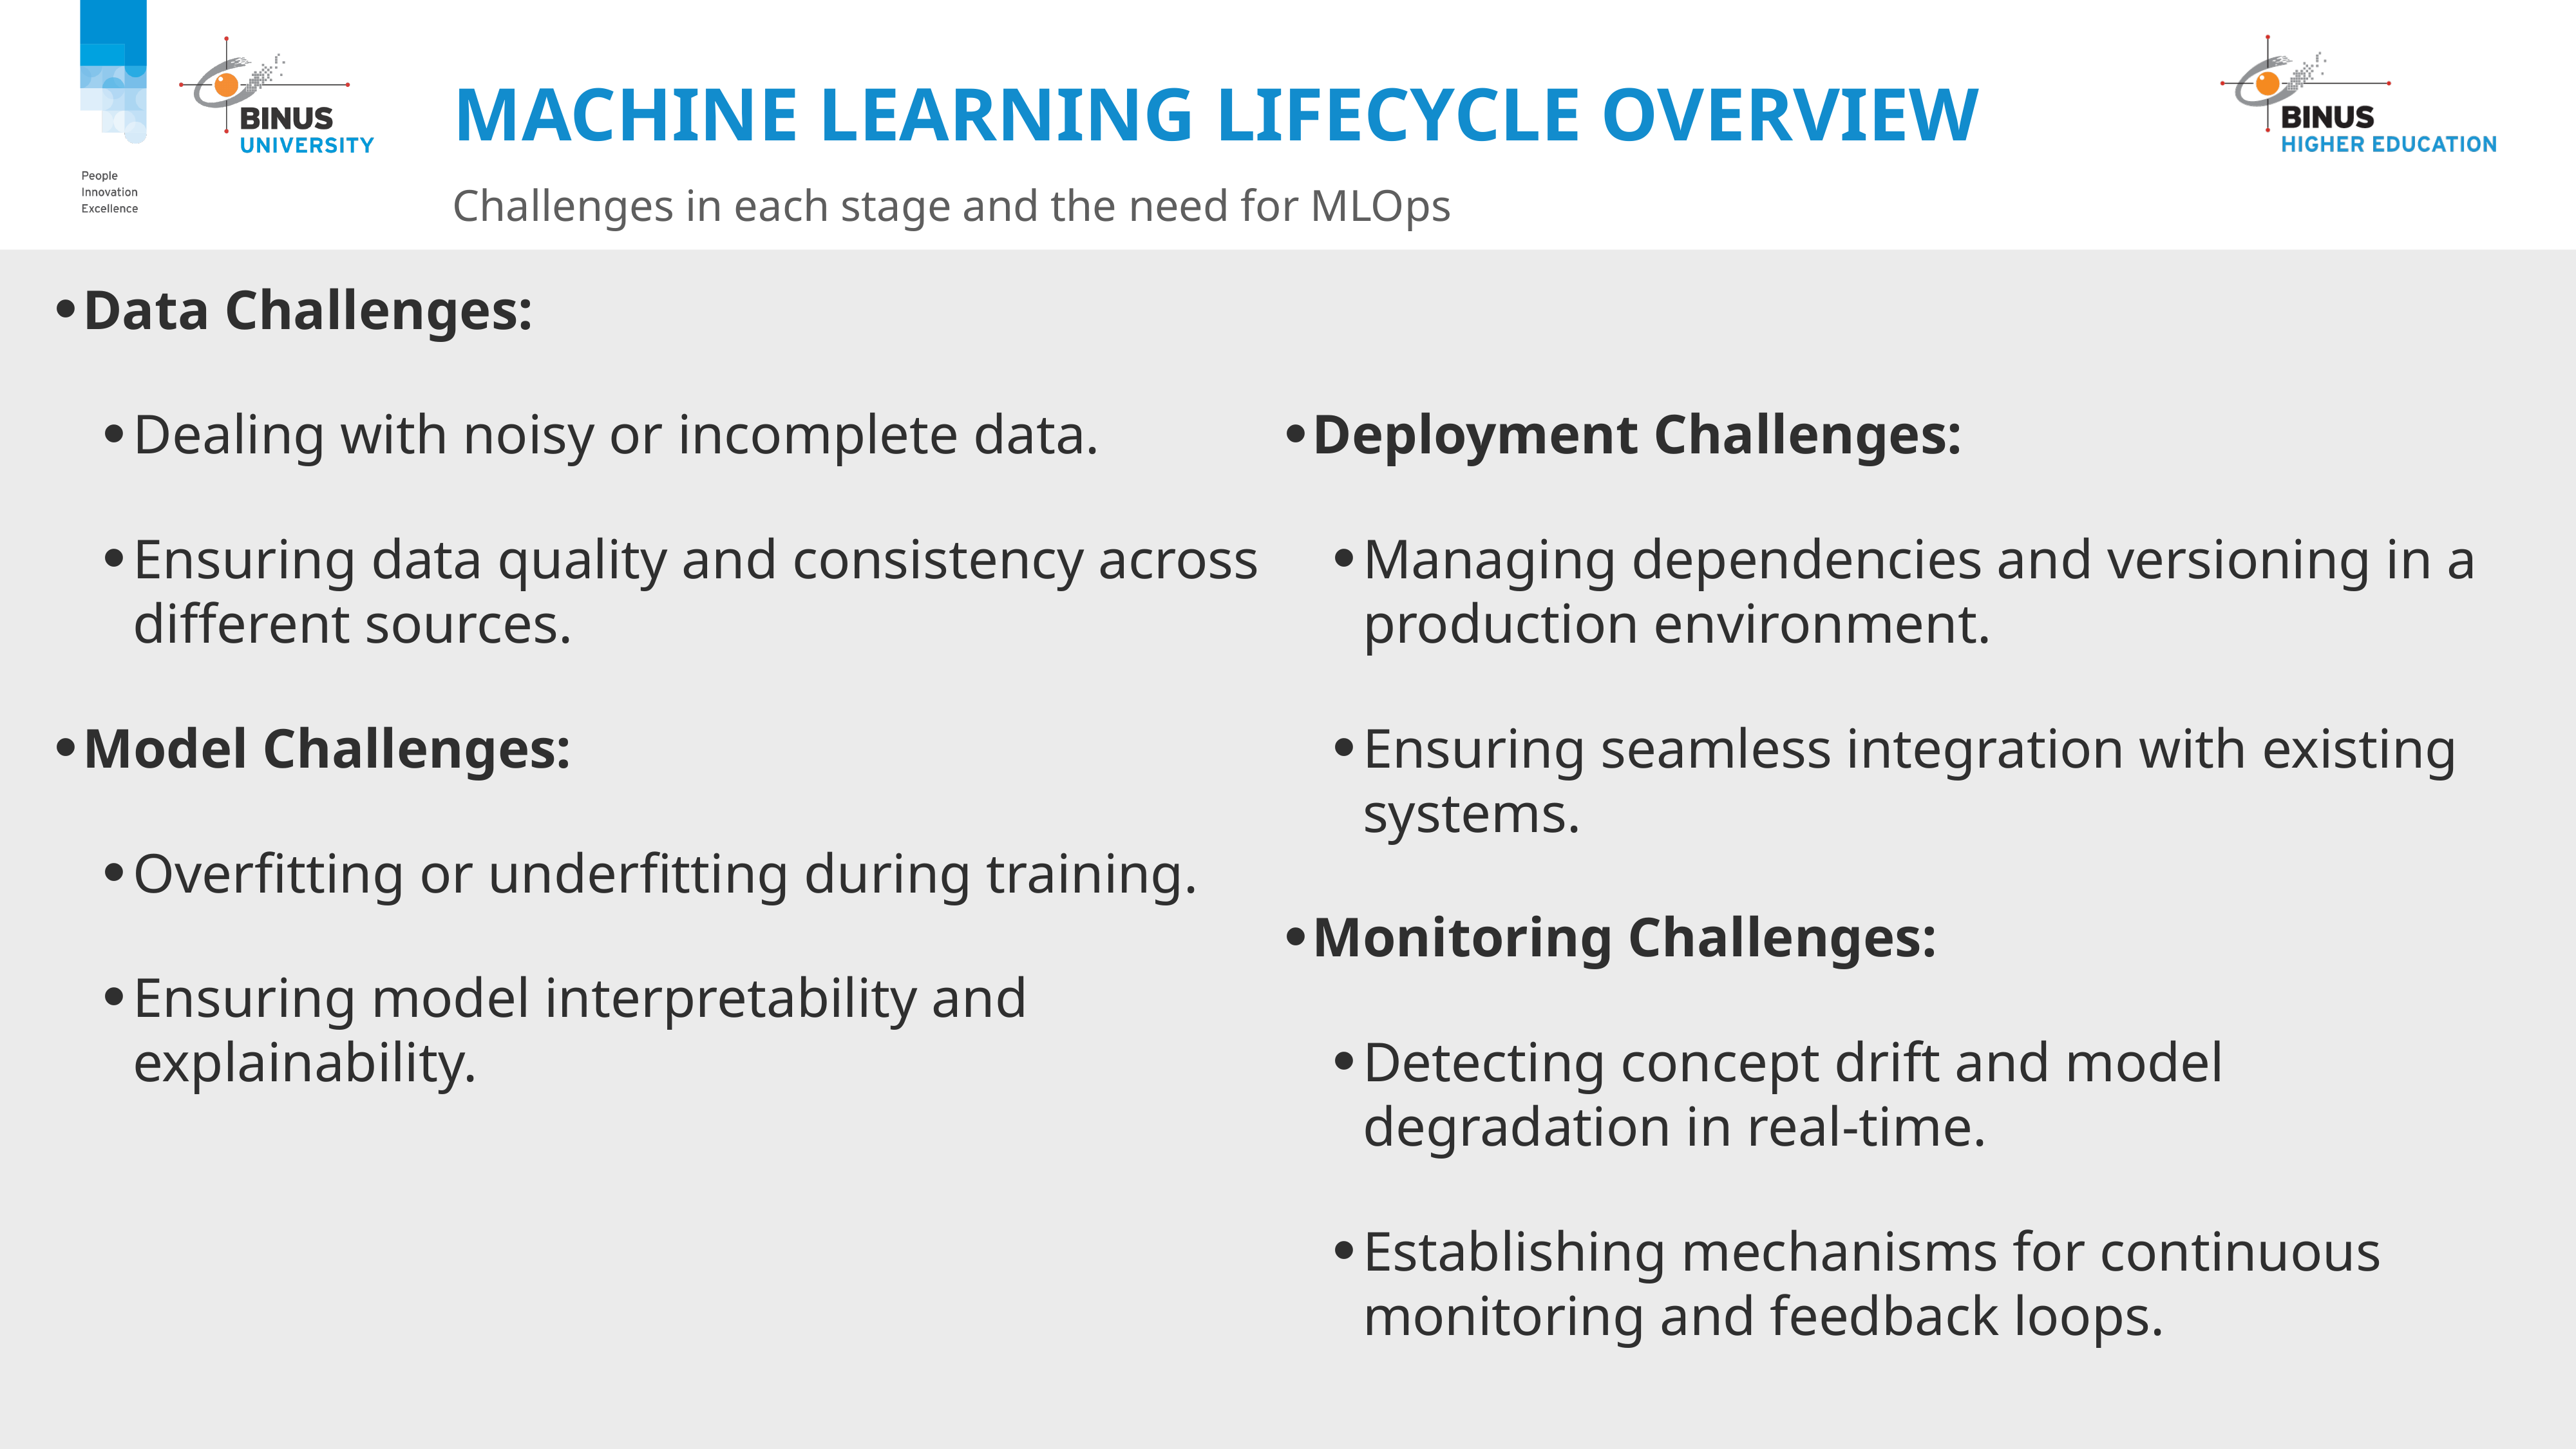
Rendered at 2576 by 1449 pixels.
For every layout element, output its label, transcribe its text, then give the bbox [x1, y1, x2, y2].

picture [81, 146, 146, 213]
picture [2199, 0, 2496, 156]
title Machine Learning Lifecycle Overview [448, 79, 2189, 173]
picture [80, 66, 147, 144]
text_box Challenges in each stage and the need for MLOps [447, 173, 1459, 235]
list Data Challenges: Dealing with noisy or incomplete data. Ensuring data quality and consistency across different sources. Model Challenges: Overfitting or underfitting during training. Ensuring model interpretability and explainability. Deployment Challenges: Managing dependencies and versioning in a production environment. Ensuring seamless integration with existing systems. Monitoring Challenges: Detecting concept drift and model degradation in real-time. Establishing mechanisms for continuous monitoring and feedback loops. [48, 270, 2520, 1449]
picture [174, 25, 374, 161]
